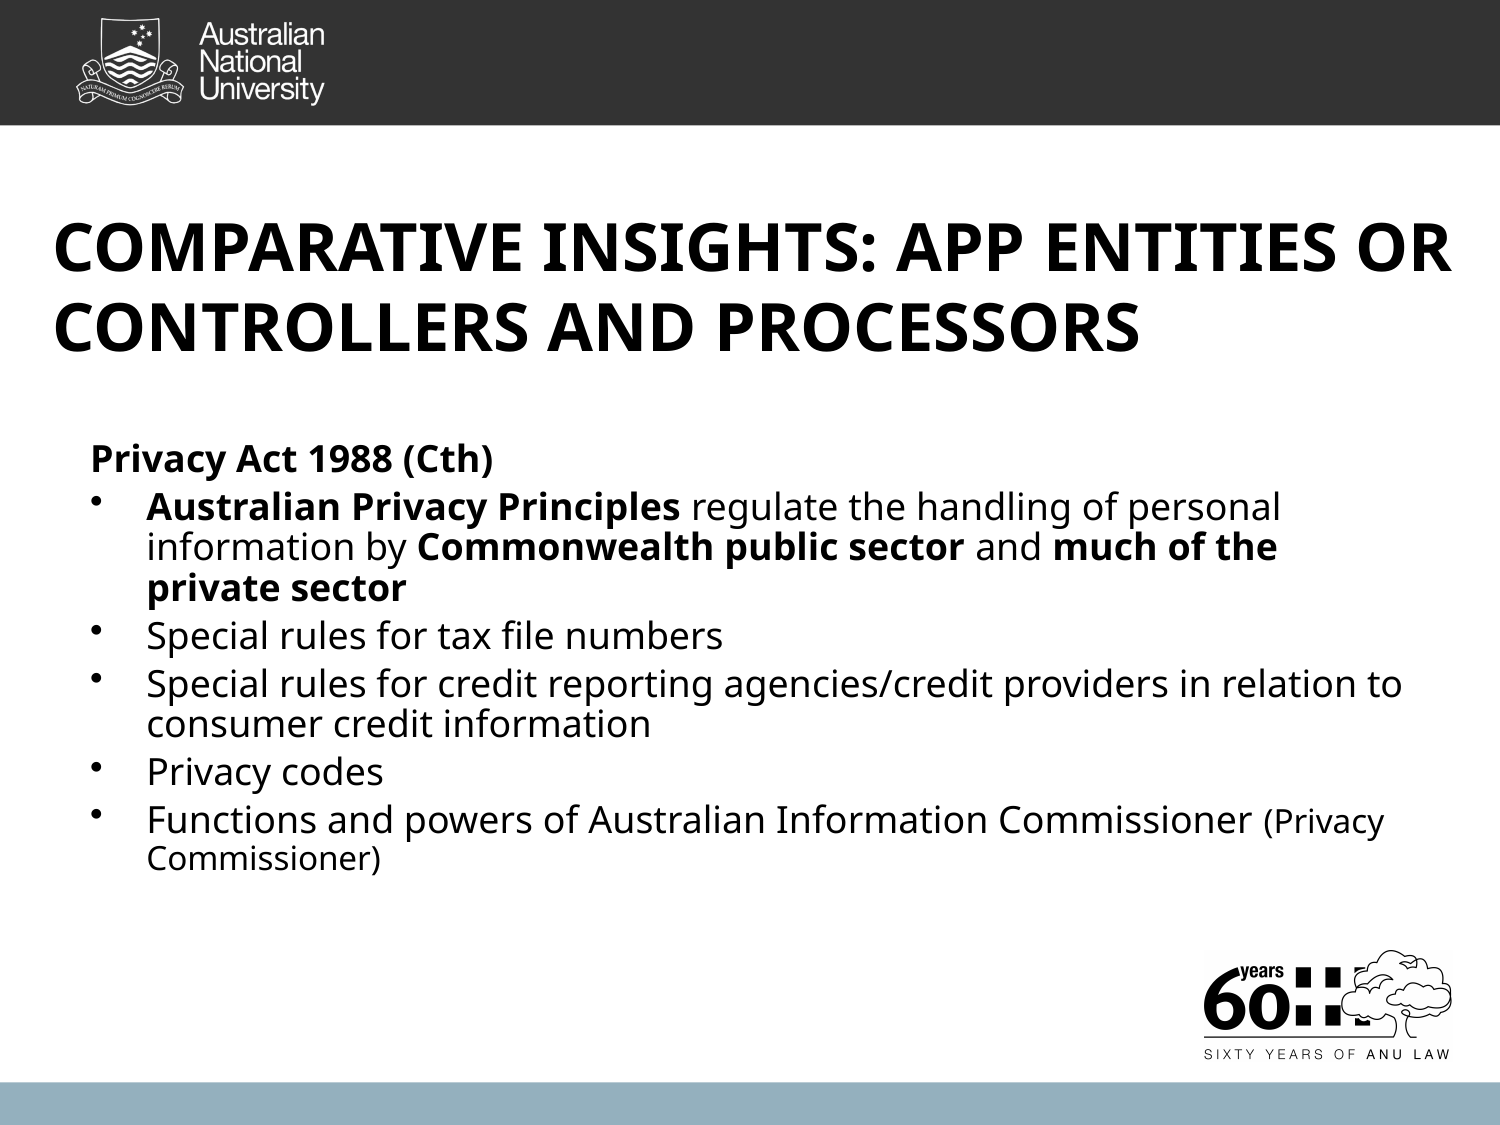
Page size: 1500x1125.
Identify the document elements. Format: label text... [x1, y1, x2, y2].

picture [1204, 950, 1453, 1062]
picture [76, 18, 325, 106]
text_box COMPARATIVE INSIGHTS: APP ENTITIES OR CONTROLLERS AND PROCESSORS [41, 209, 1483, 360]
list Privacy Act 1988 (Cth) Australian Privacy Principles regulate the handling of personal information by Commonwealth public sector and much of the private sector Special rules for tax file numbers Special rules for credit reporting agencies/credit providers in relation to consumer credit information Privacy codes Functions and powers of Australian Information Commissioner (Privacy Commissioner) [75, 432, 1427, 1024]
